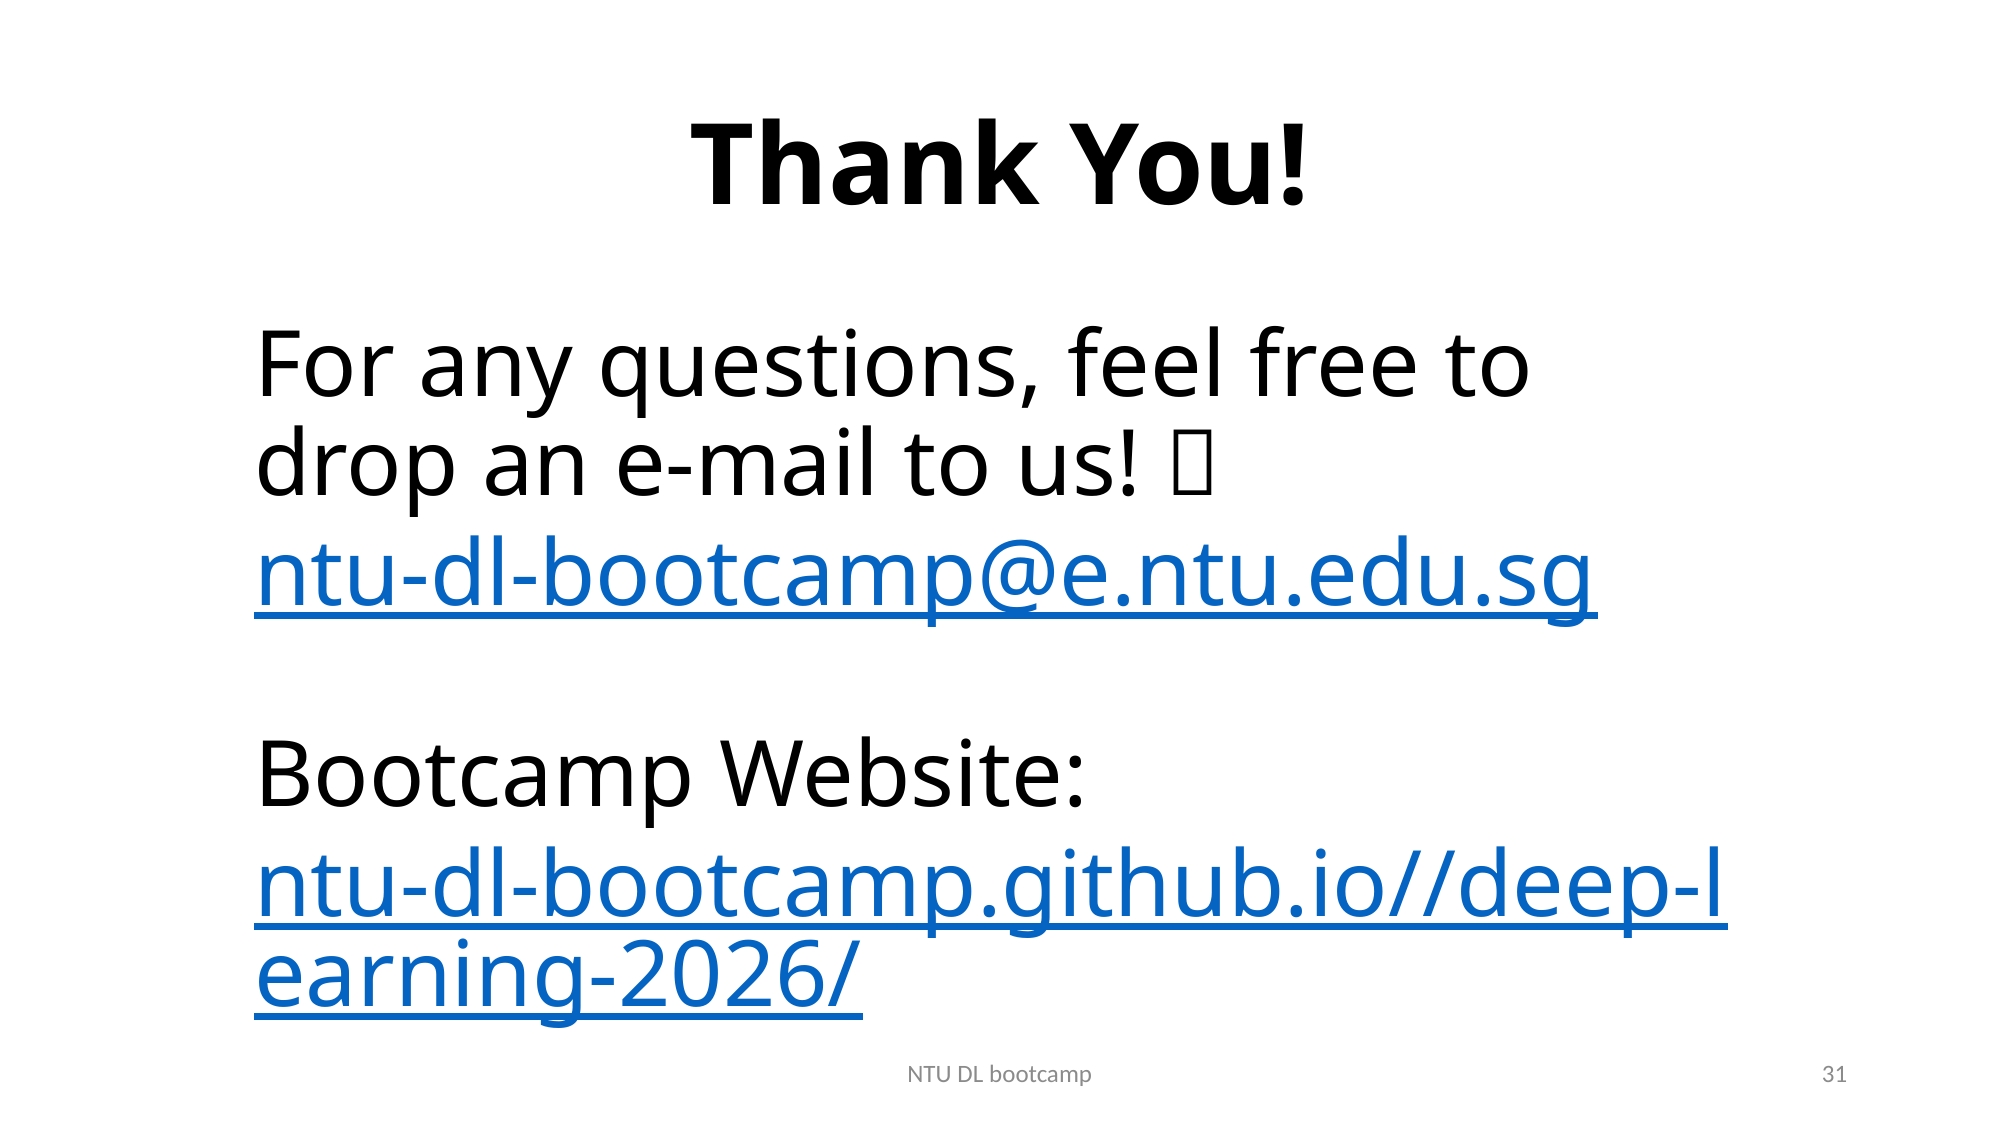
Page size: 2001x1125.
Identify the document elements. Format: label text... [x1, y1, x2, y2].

text_box Thank You! [137, 59, 1863, 278]
title For any questions, feel free to drop an e-mail to us!  ntu-dl-bootcamp@e.ntu.edu.sg Bootcamp Website: ntu-dl-bootcamp.github.io//deep-learning-2026/ [239, 291, 1761, 965]
slide_number 31 [1412, 1042, 1863, 1103]
footer NTU DL bootcamp [662, 1042, 1338, 1103]
